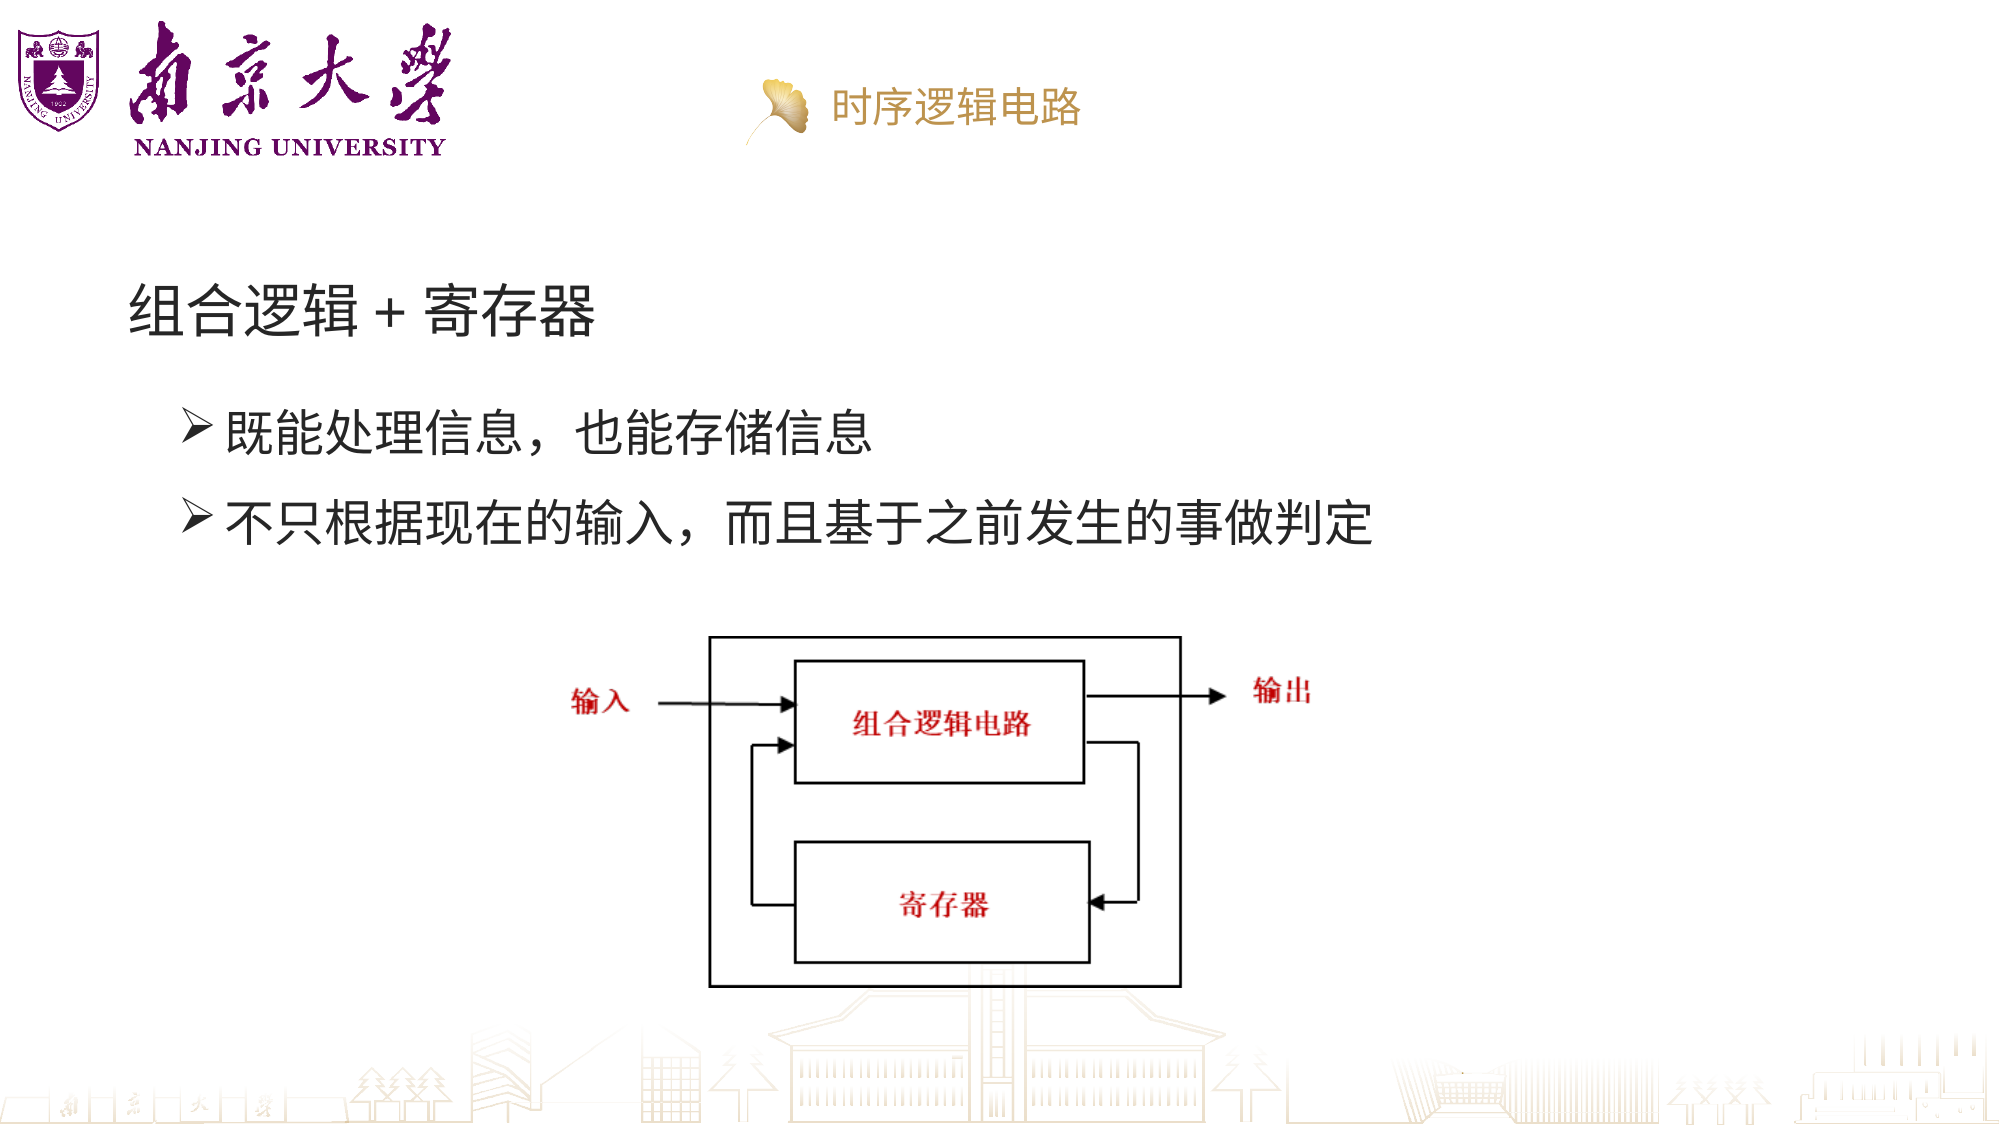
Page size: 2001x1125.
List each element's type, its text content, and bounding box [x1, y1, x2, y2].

text_box 既能处理信息，也能存储信息 不只根据现在的输入，而且基于之前发生的事做判定 [163, 468, 1572, 634]
picture [549, 636, 1346, 988]
text_box 时序逻辑电路 [816, 73, 1226, 139]
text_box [116, 249, 1872, 468]
picture [18, 21, 451, 160]
picture [731, 64, 824, 169]
